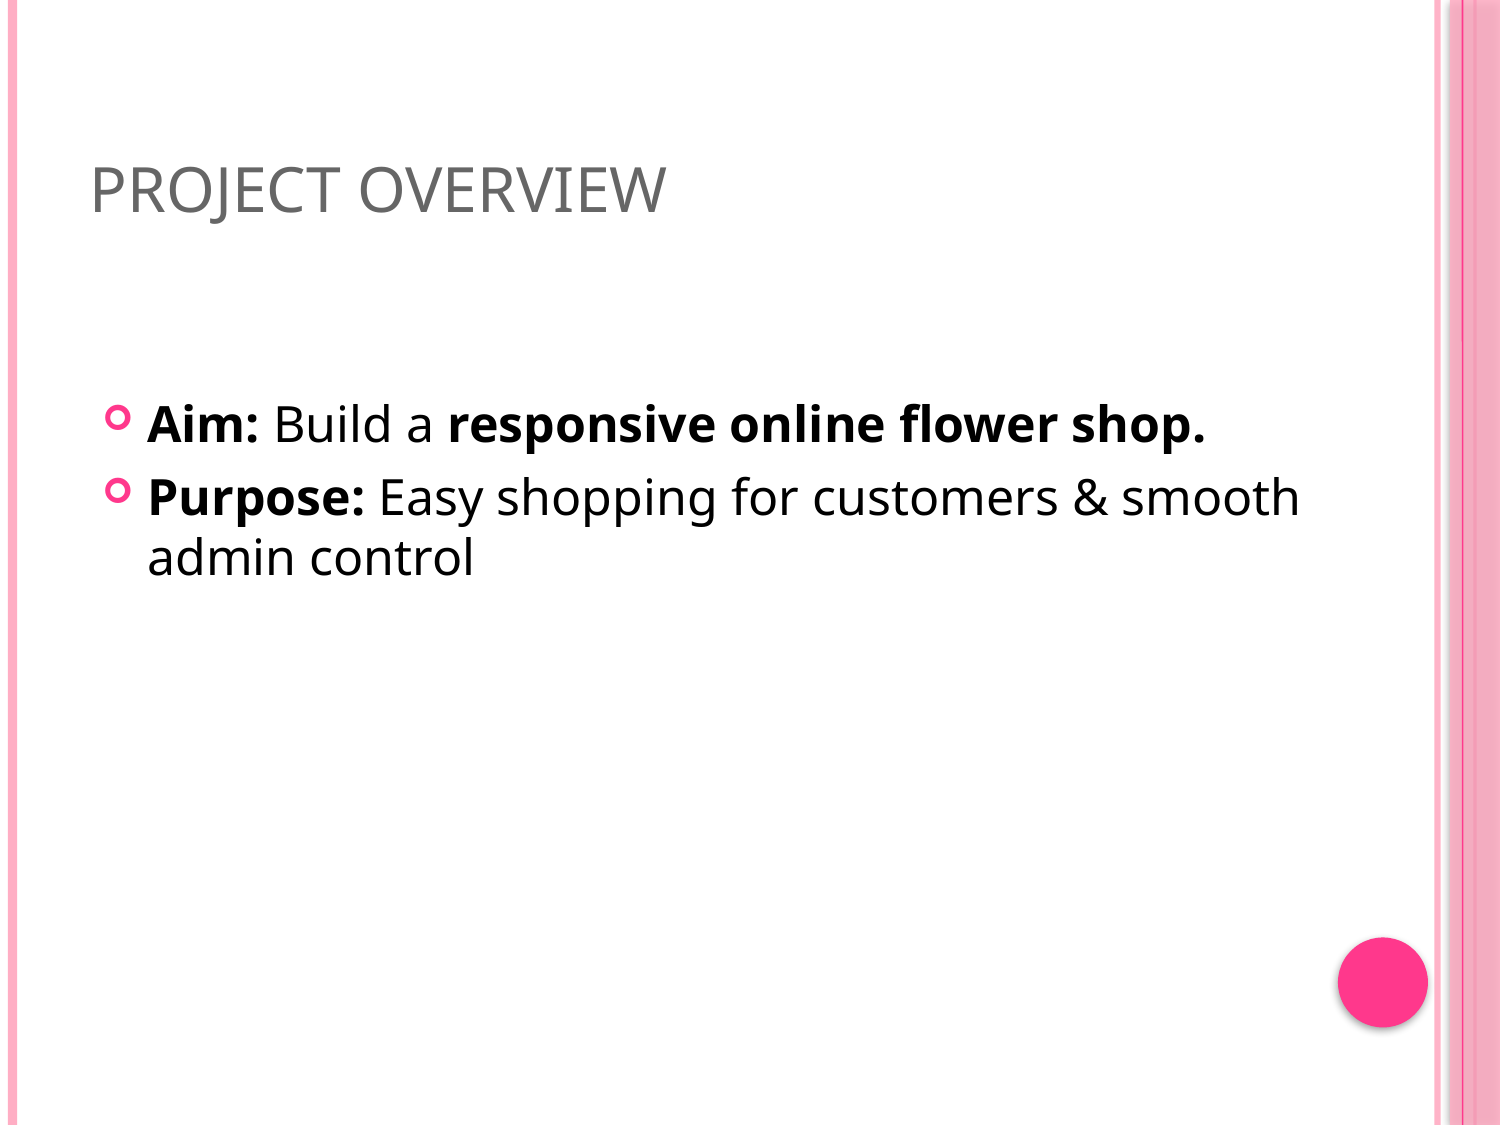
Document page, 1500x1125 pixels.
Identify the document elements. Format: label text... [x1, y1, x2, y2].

title Project Overview [75, 45, 1300, 233]
list Aim: Build a responsive online flower shop. Purpose: Easy shopping for customers & smooth admin control [87, 312, 1350, 975]
